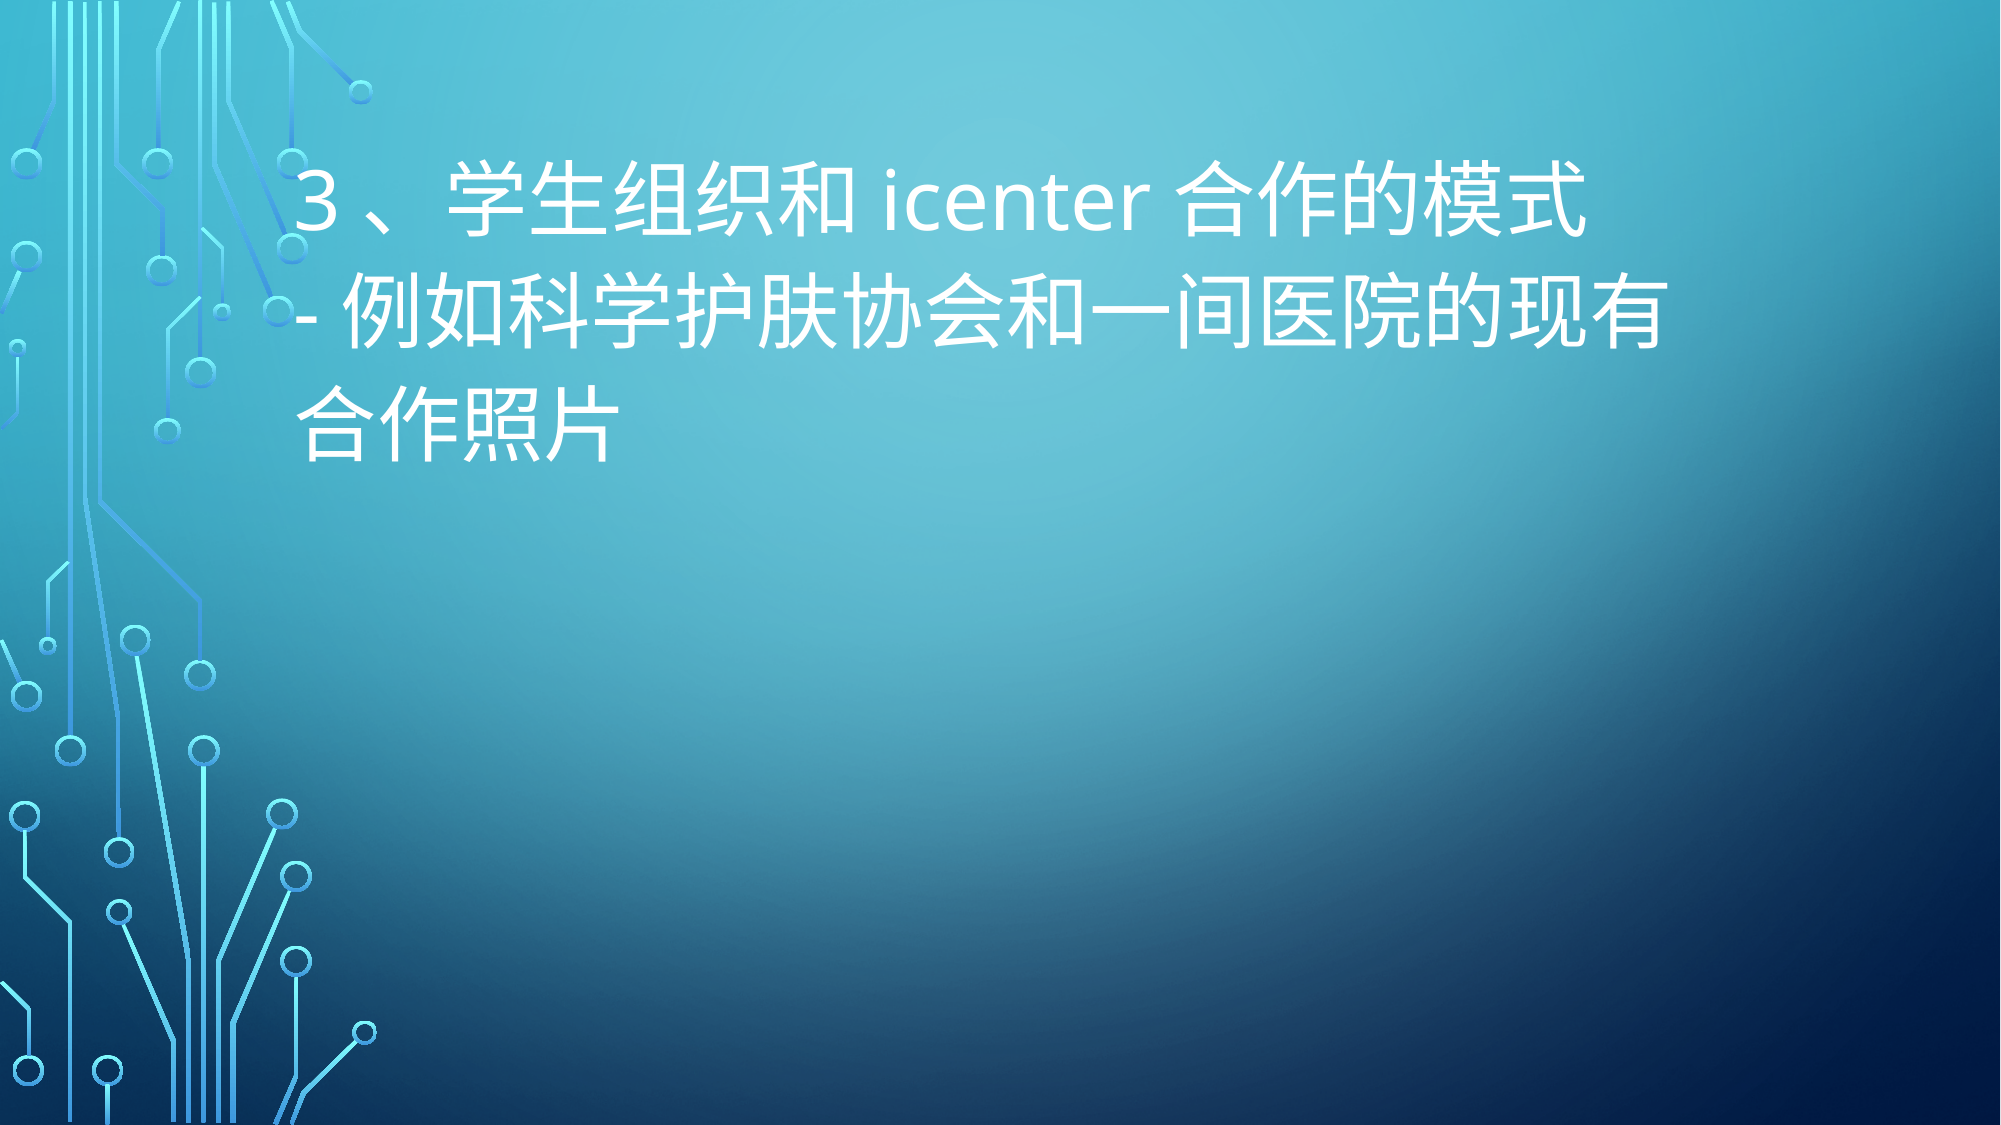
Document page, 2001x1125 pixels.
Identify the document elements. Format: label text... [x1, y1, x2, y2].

subtitle 3、学生组织和icenter合作的模式 -例如科学护肤协会和一间医院的现有 合作照片 [278, 126, 1722, 1089]
